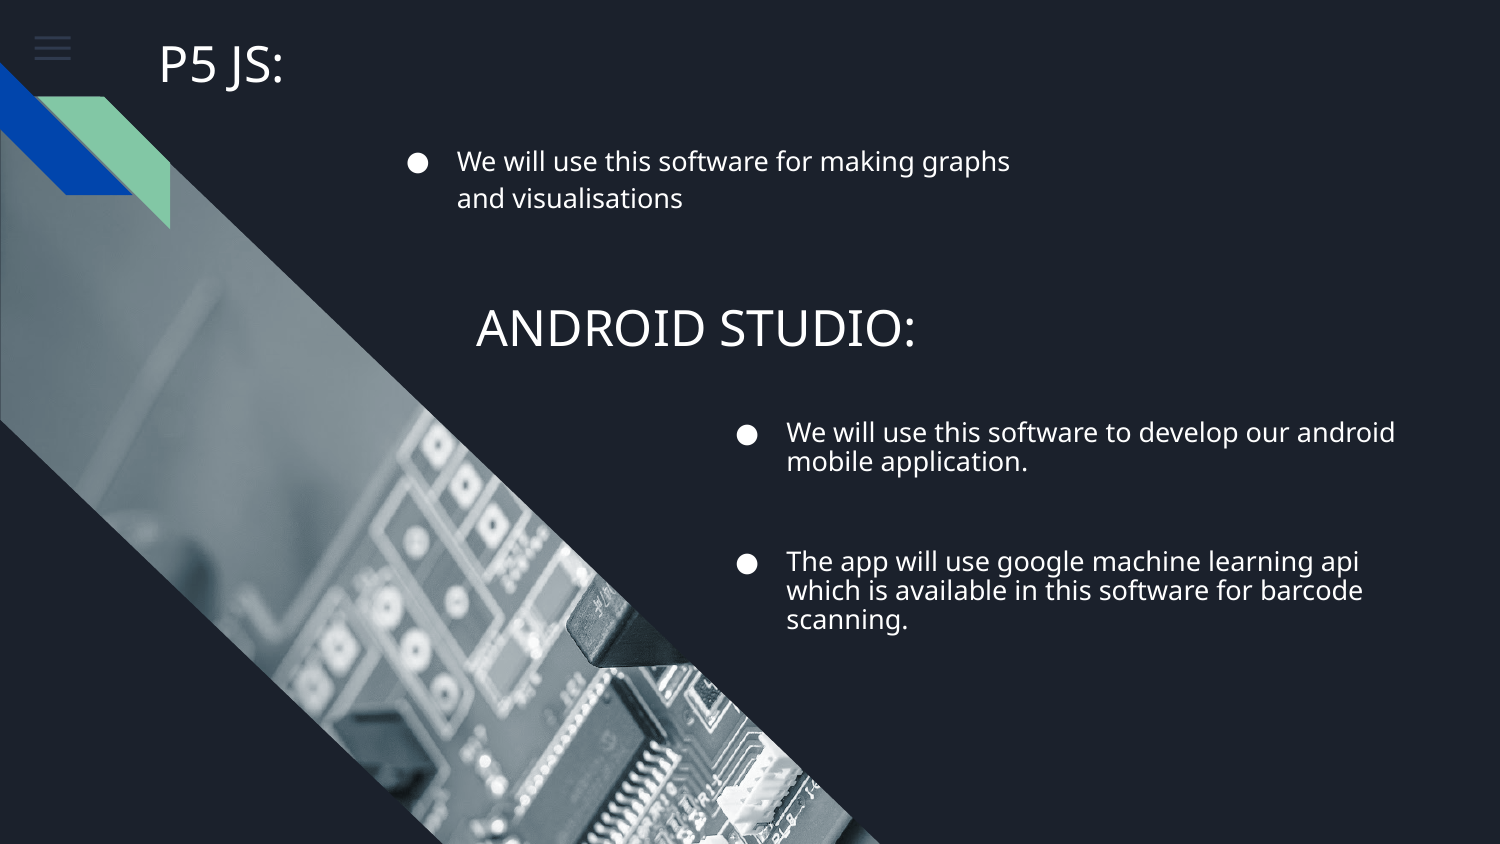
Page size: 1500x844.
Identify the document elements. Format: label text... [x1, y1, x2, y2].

title P5 JS: [143, 17, 742, 110]
list We will use this software to develop our android mobile application. The app will use google machine learning api which is available in this software for barcode scanning. [696, 403, 1428, 715]
title ANDROID STUDIO: [461, 281, 1295, 392]
list We will use this software for making graphs and visualisations [366, 124, 1060, 244]
picture [0, 97, 880, 844]
